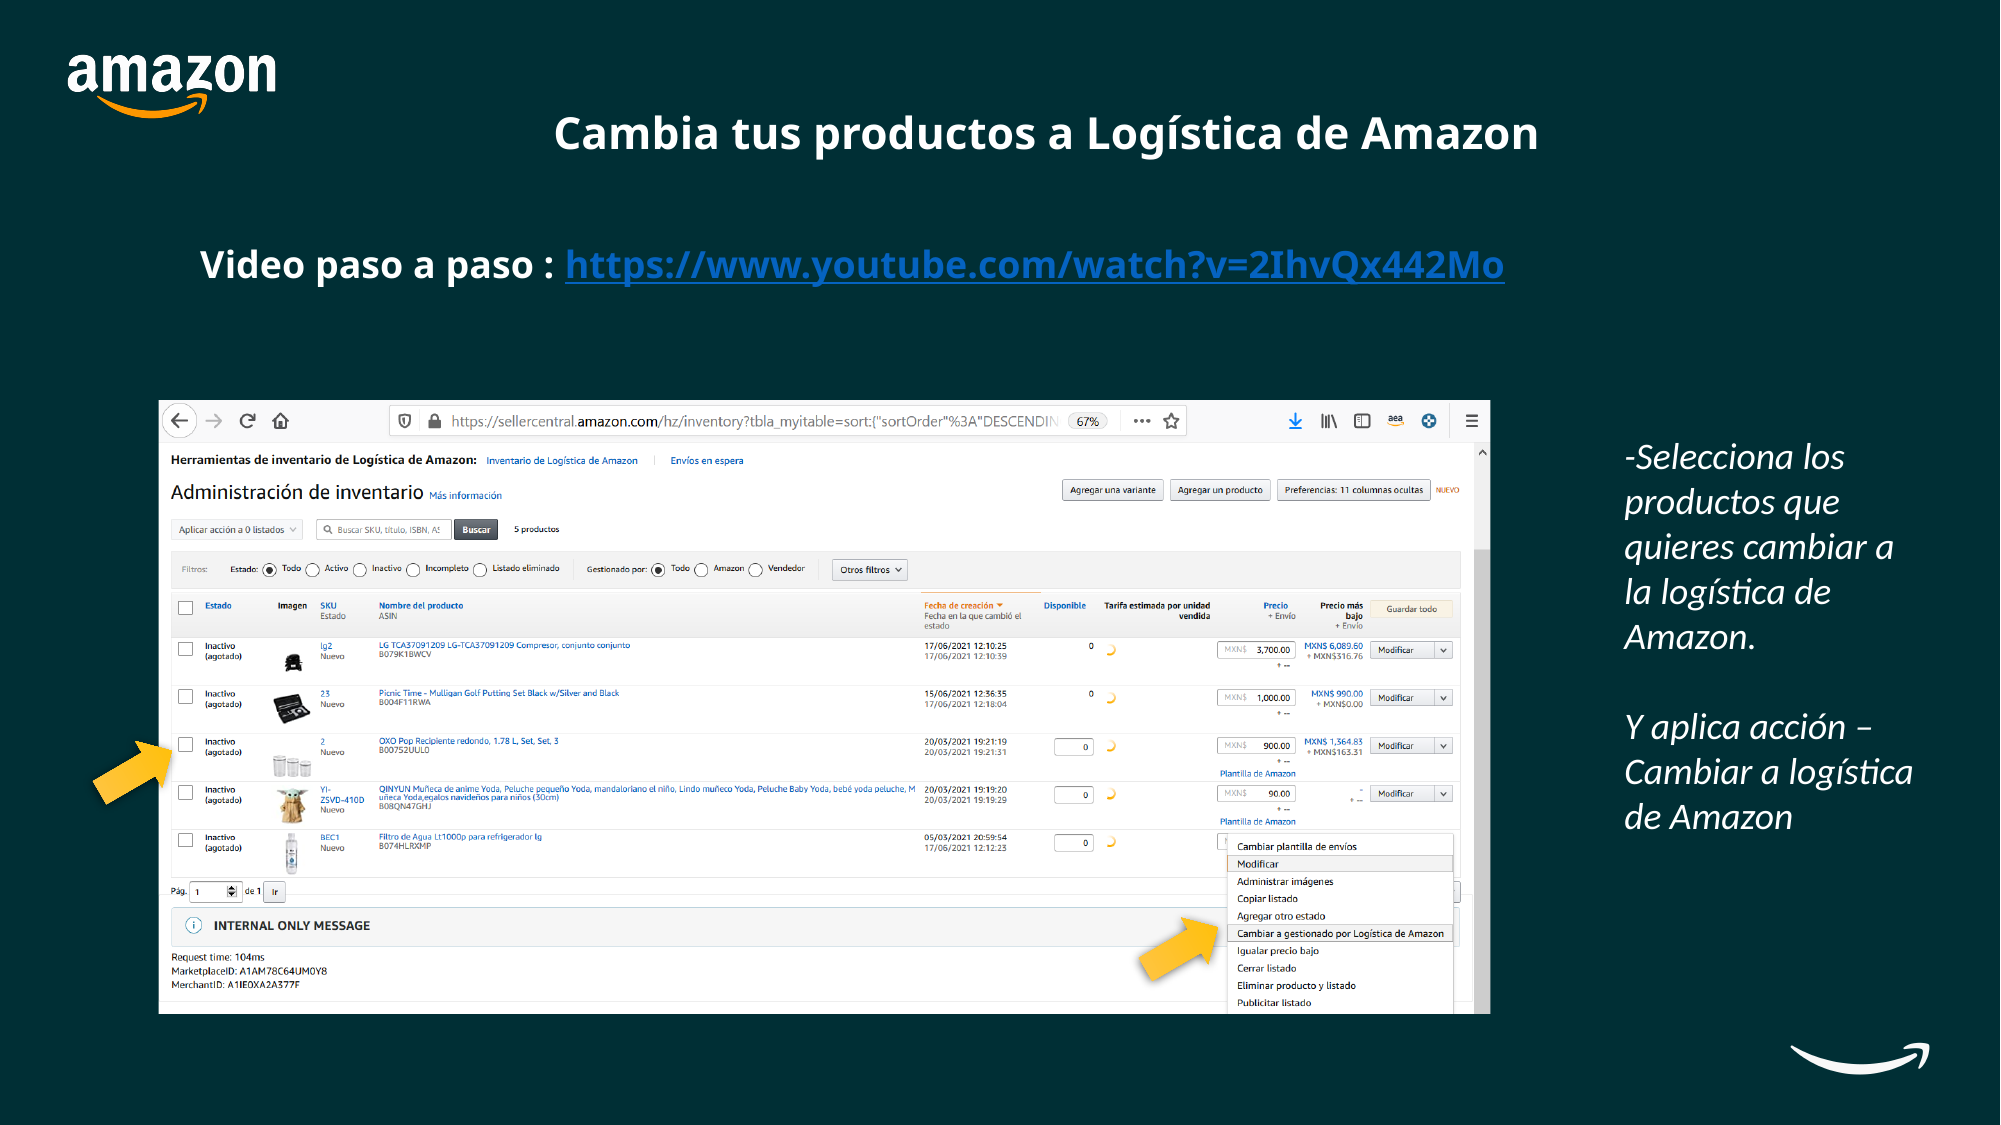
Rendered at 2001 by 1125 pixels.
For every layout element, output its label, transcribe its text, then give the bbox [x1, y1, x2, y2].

text_box Cambia tus productos a Logística de Amazon [538, 103, 1787, 168]
text_box Video paso a paso : https://www.youtube.com/watch?v=2IhvQx442Mo [185, 234, 1599, 298]
picture [158, 400, 1491, 1014]
text_box [92, 741, 158, 805]
picture [67, 54, 276, 119]
text_box -Selecciona los productos que quieres cambiar a la logística de Amazon. Y aplica acción – Cambiar a logística de Amazon [1609, 424, 1941, 845]
picture [1785, 1040, 1935, 1078]
